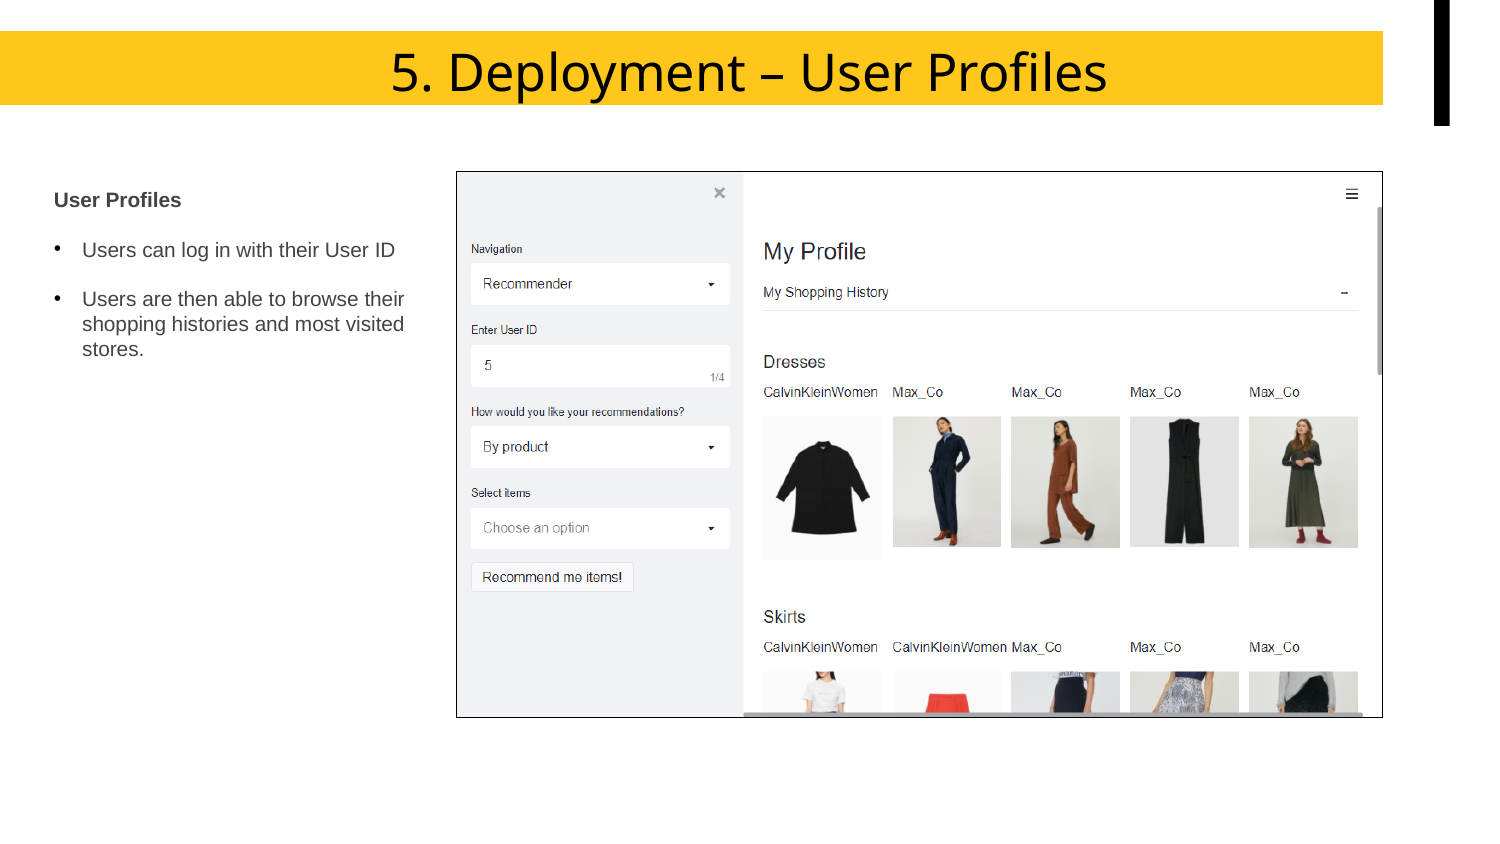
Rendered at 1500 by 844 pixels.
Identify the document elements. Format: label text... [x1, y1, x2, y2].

text_box User Profiles Users can log in with their User ID Users are then able to browse their shopping histories and most visited stores. [48, 171, 447, 735]
title 5. Deployment – User Profiles [116, 30, 1383, 112]
picture [455, 170, 1384, 718]
